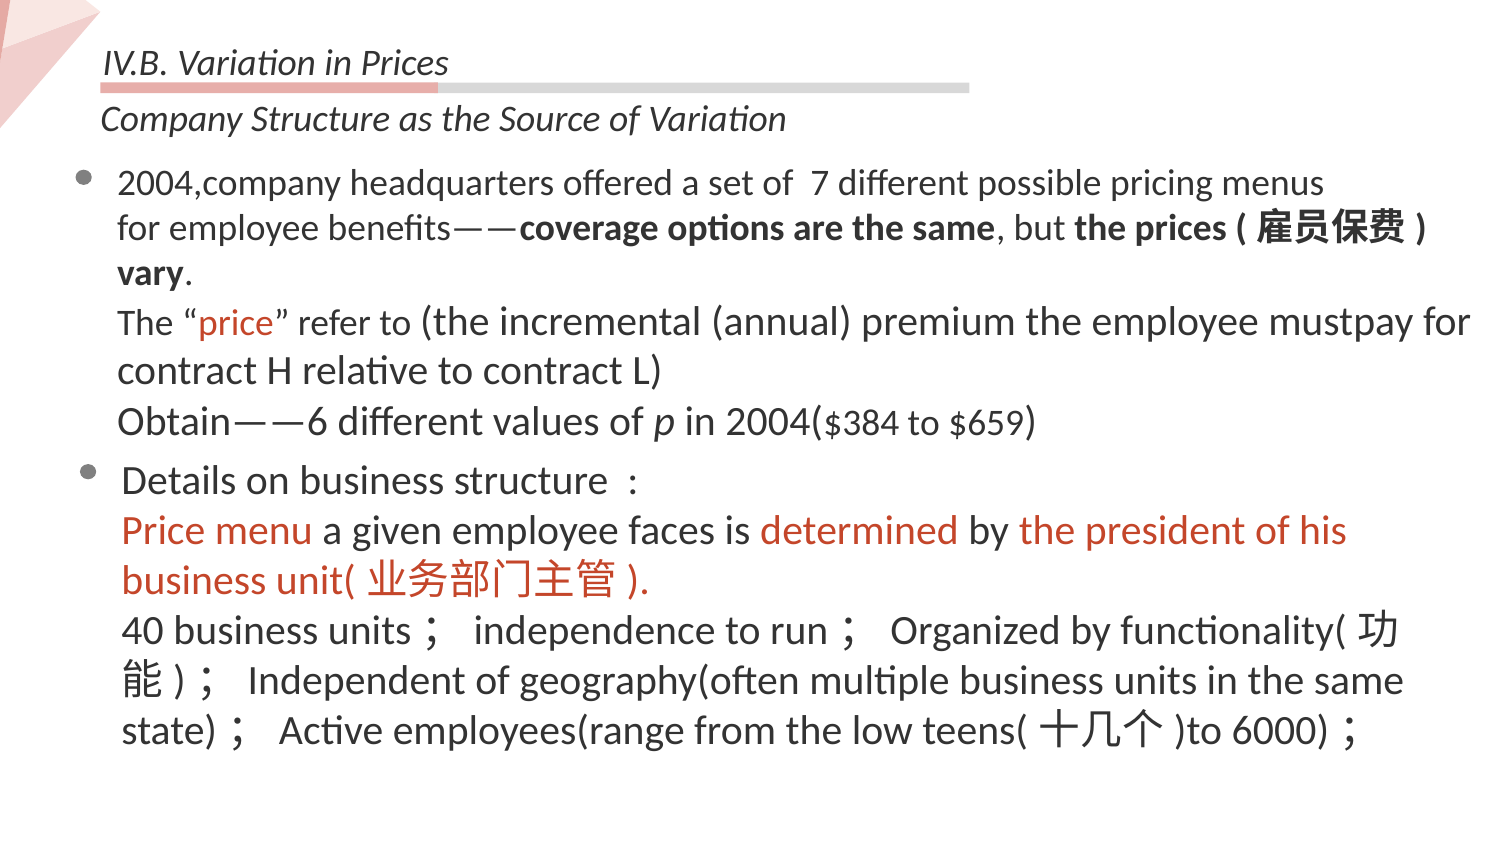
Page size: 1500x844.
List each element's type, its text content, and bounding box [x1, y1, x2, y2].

text_box Company Structure as the Source of Variation [85, 86, 1212, 146]
text_box [104, 82, 438, 94]
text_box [0, 0, 101, 131]
text_box IV.B. Variation in Prices [104, 30, 1500, 90]
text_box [76, 150, 1496, 447]
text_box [80, 445, 1500, 764]
text_box [438, 82, 970, 86]
